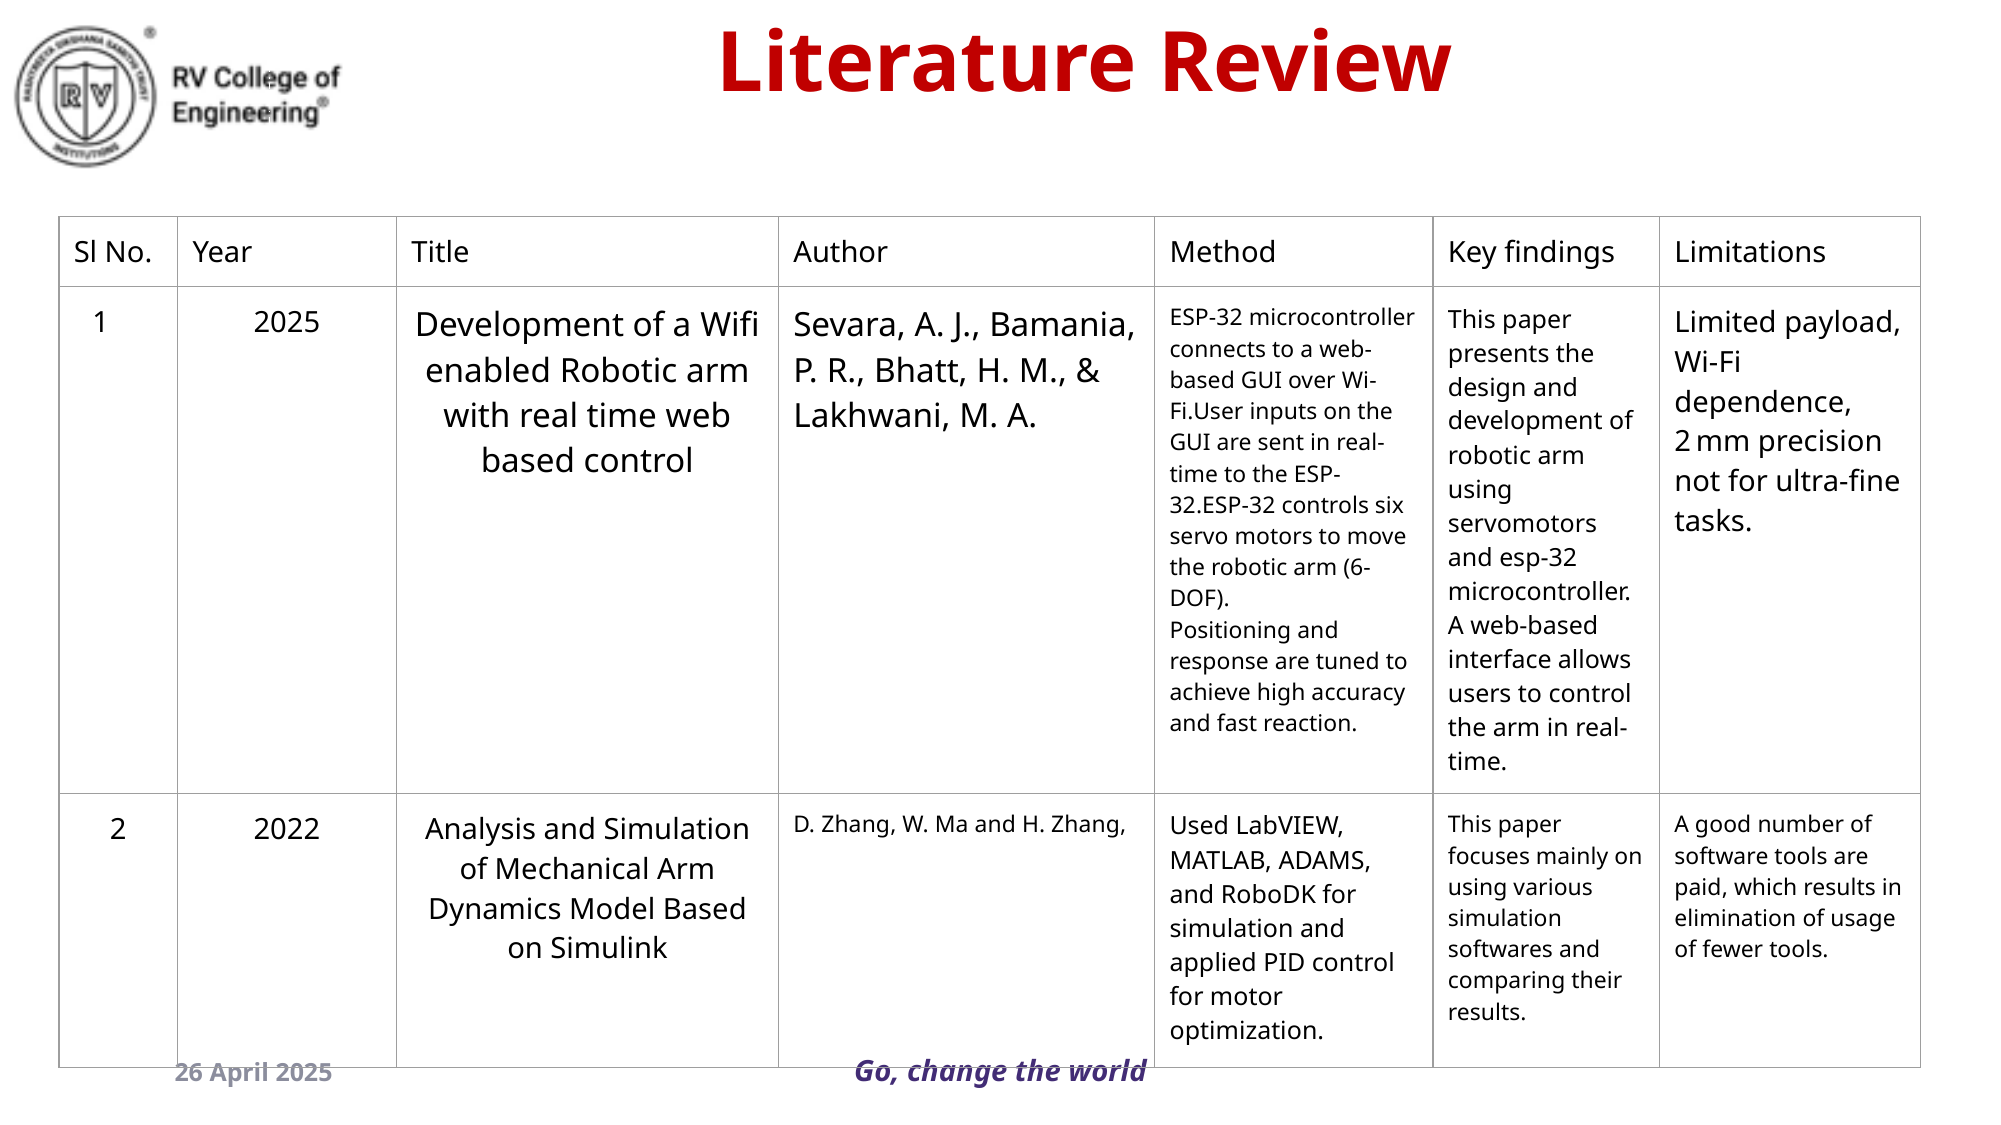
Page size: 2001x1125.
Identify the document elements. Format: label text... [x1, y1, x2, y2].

table_header Author [779, 217, 1154, 286]
table_header Sl No. [60, 217, 177, 286]
picture [0, 12, 363, 176]
table_cell 2025 [178, 287, 396, 793]
table_cell Limited payload, Wi-Fi dependence, 2 mm precision not for ultra-fine tasks. [1660, 287, 1920, 793]
table_cell Used LabVIEW, MATLAB, ADAMS, and RoboDK for simulation and applied PID control for motor optimization. [1155, 794, 1432, 1067]
table_cell Analysis and Simulation of Mechanical Arm Dynamics Model Based on Simulink [397, 794, 778, 1067]
table_cell Development of a Wifi enabled Robotic arm with real time web based control [397, 287, 778, 793]
table_cell 2022 [178, 794, 396, 1067]
table_header Key findings [1434, 217, 1659, 286]
table_cell D. Zhang, W. Ma and H. Zhang, [779, 794, 1154, 1067]
table_cell This paper focuses mainly on using various simulation softwares and comparing their results. [1434, 794, 1659, 1067]
table_header Title [397, 217, 778, 286]
text_box Literature Review [269, 0, 1900, 136]
table_cell 1 [60, 287, 177, 793]
table_header Limitations [1660, 217, 1920, 286]
table_header Method [1155, 217, 1432, 286]
table_cell ESP-32 microcontroller connects to a web-based GUI over Wi-Fi.User inputs on the GUI are sent in real-time to the ESP-32.ESP-32 controls six servo motors to move the robotic arm (6-DOF). Positioning and response are tuned to achieve high accuracy and fast reaction. [1155, 287, 1432, 793]
table_header Year [178, 217, 396, 286]
table_cell Sevara, A. J., Bamania, P. R., Bhatt, H. M., & Lakhwani, M. A. [779, 287, 1154, 793]
table_cell This paper presents the design and development of robotic arm using servomotors and esp-32 microcontroller.A web-based interface allows users to control the arm in real-time. [1434, 287, 1659, 793]
text_box 26 April 2025 [28, 1041, 479, 1101]
table_cell 2 [60, 794, 177, 1067]
table_cell A good number of software tools are paid, which results in elimination of usage of fewer tools. [1660, 794, 1920, 1067]
